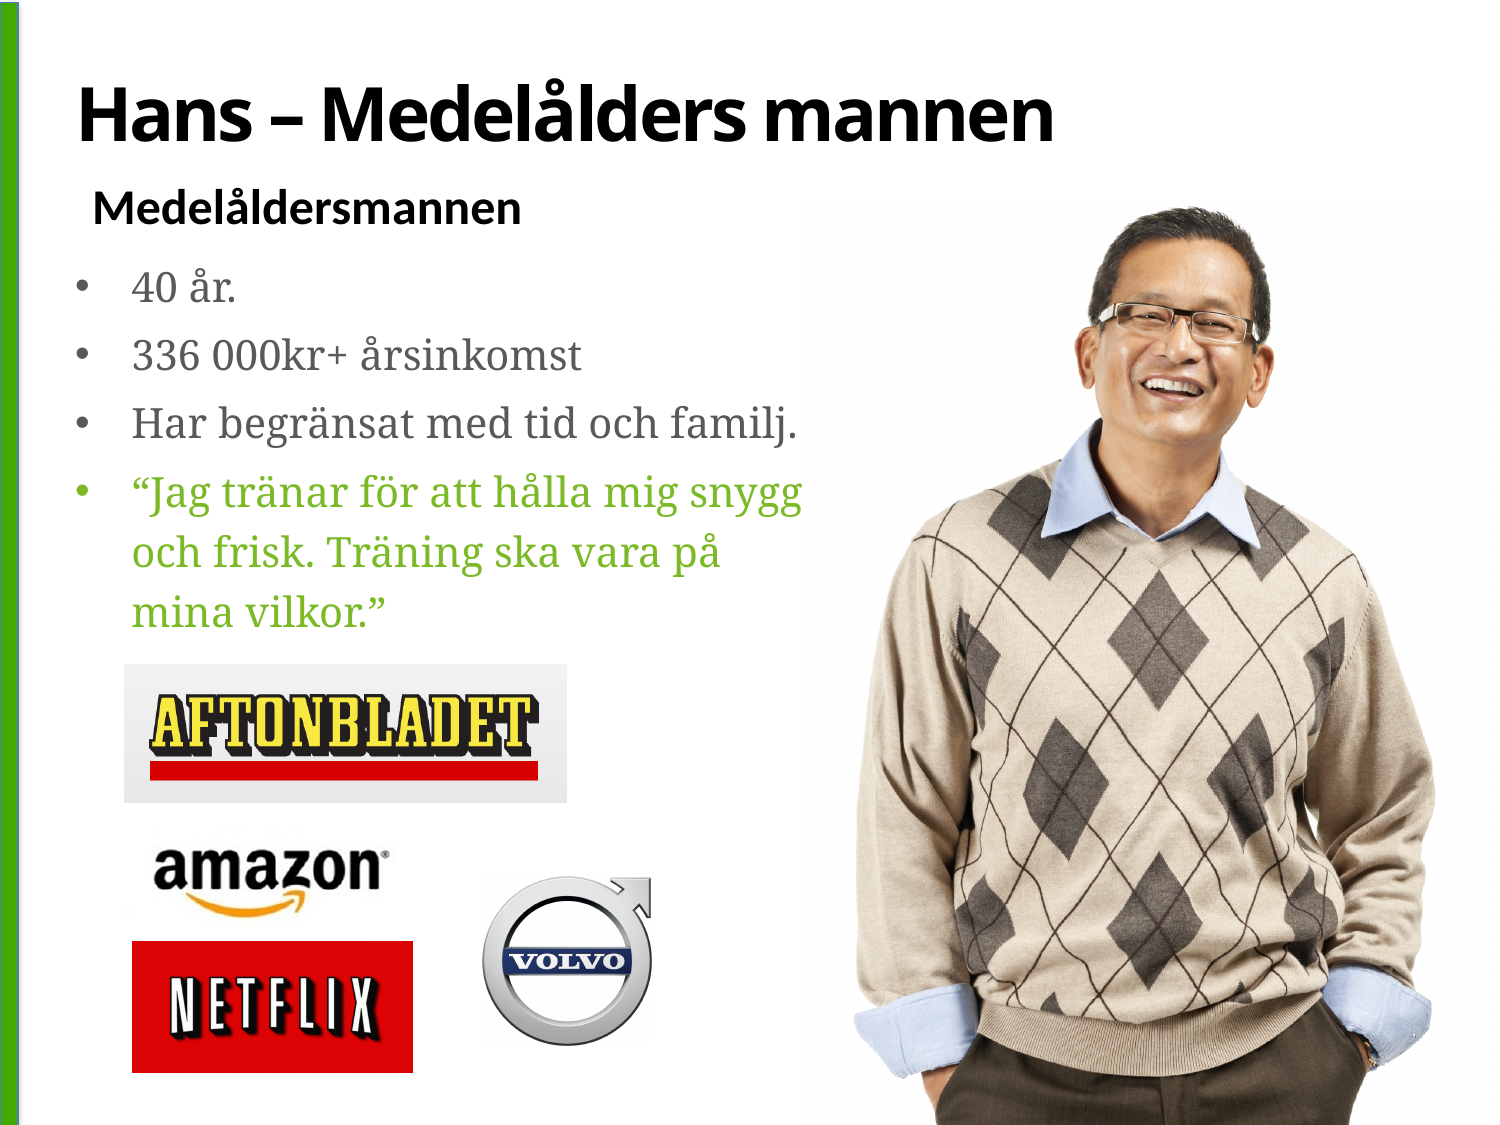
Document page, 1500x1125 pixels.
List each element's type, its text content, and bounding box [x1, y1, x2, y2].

text_box Medelåldersmannen [77, 166, 538, 242]
title Hans – Medelålders mannen [75, 70, 1425, 153]
picture [482, 876, 652, 1046]
picture [124, 826, 413, 928]
picture [124, 664, 567, 804]
list 40 år. 336 000kr+ årsinkomst Har begränsat med tid och familj. “Jag tränar för att hålla mig snygg och frisk. Träning ska vara på mina vilkor.” [75, 250, 798, 571]
picture [132, 941, 413, 1073]
picture [803, 199, 1491, 1125]
